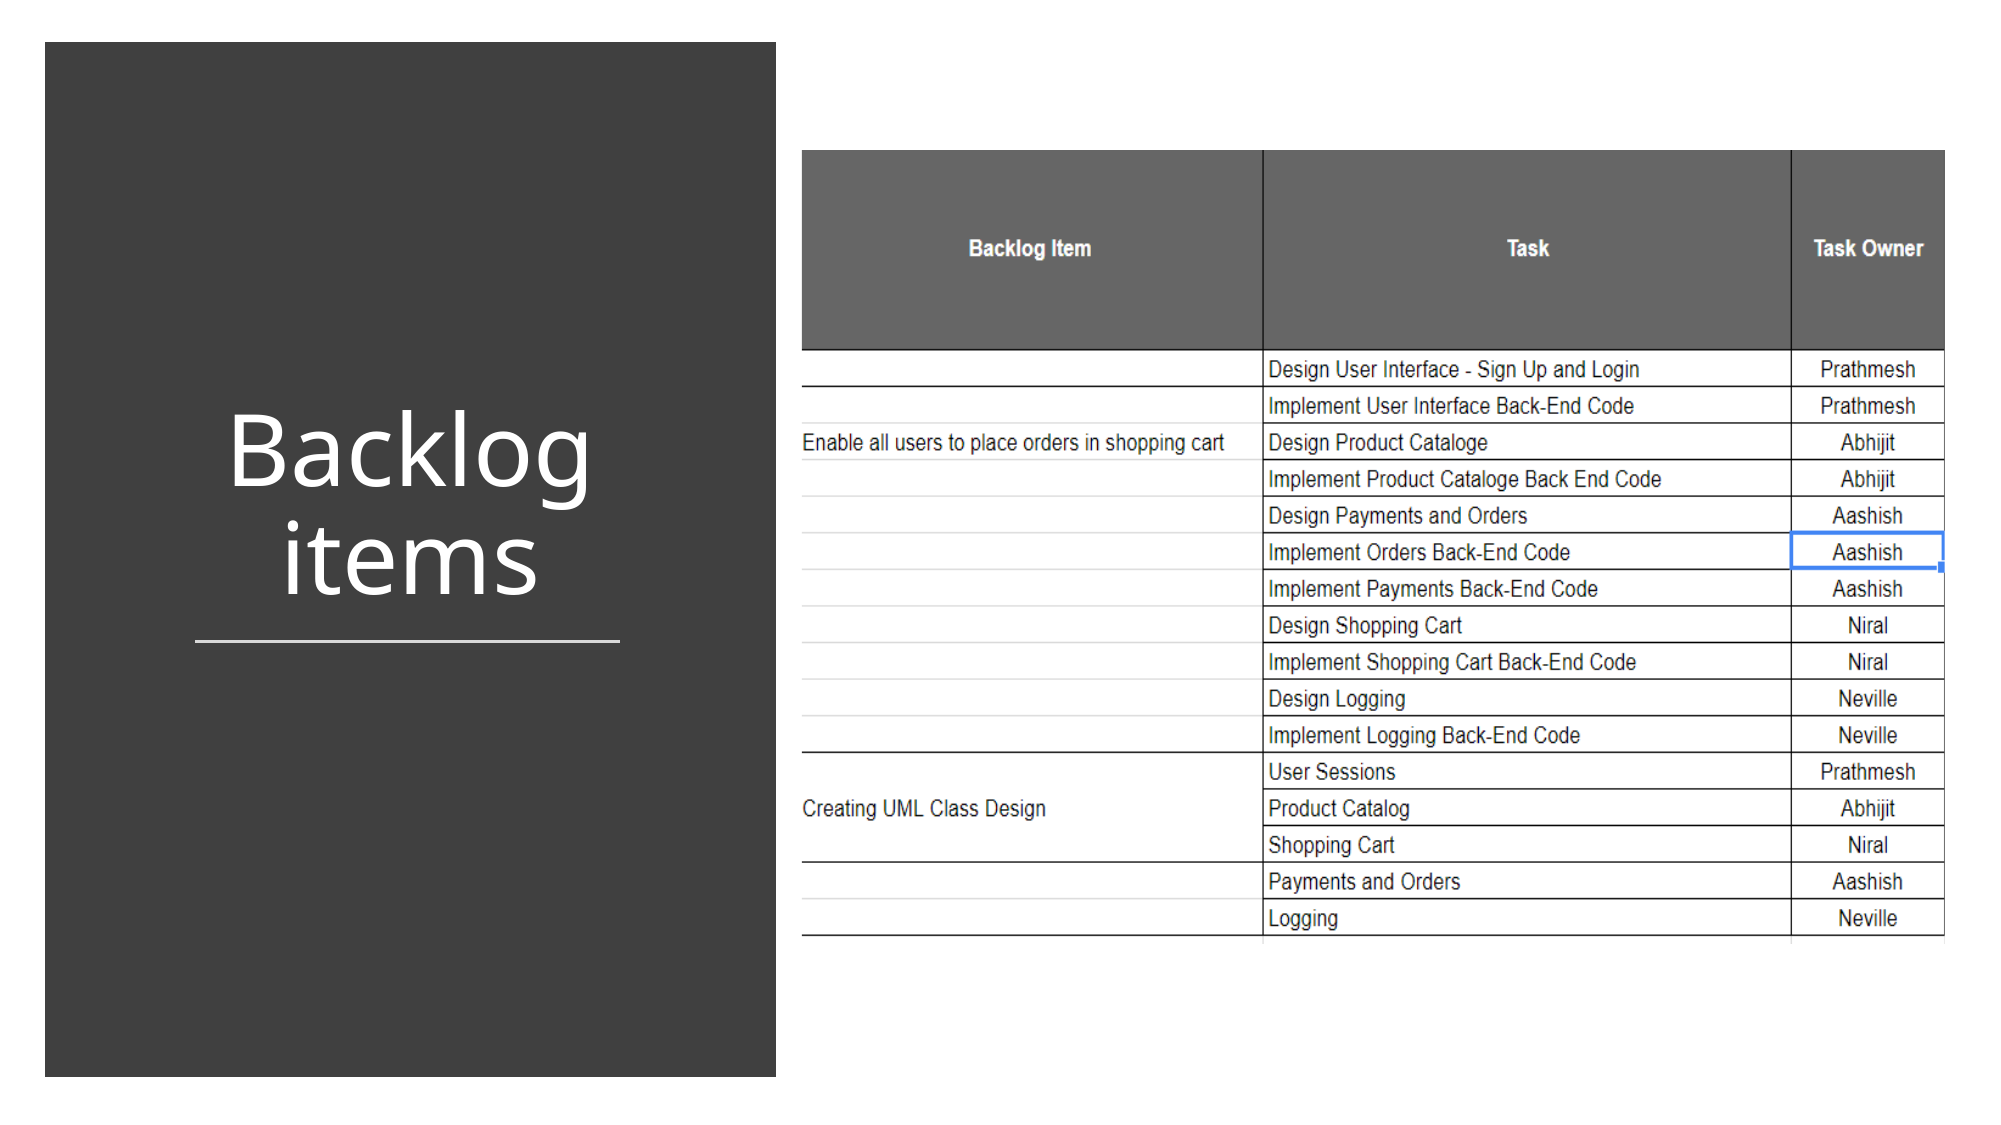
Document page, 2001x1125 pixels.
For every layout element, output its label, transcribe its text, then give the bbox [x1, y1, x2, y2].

text_box [54, 52, 767, 1067]
picture [801, 149, 1945, 944]
title Backlog items [110, 149, 711, 624]
